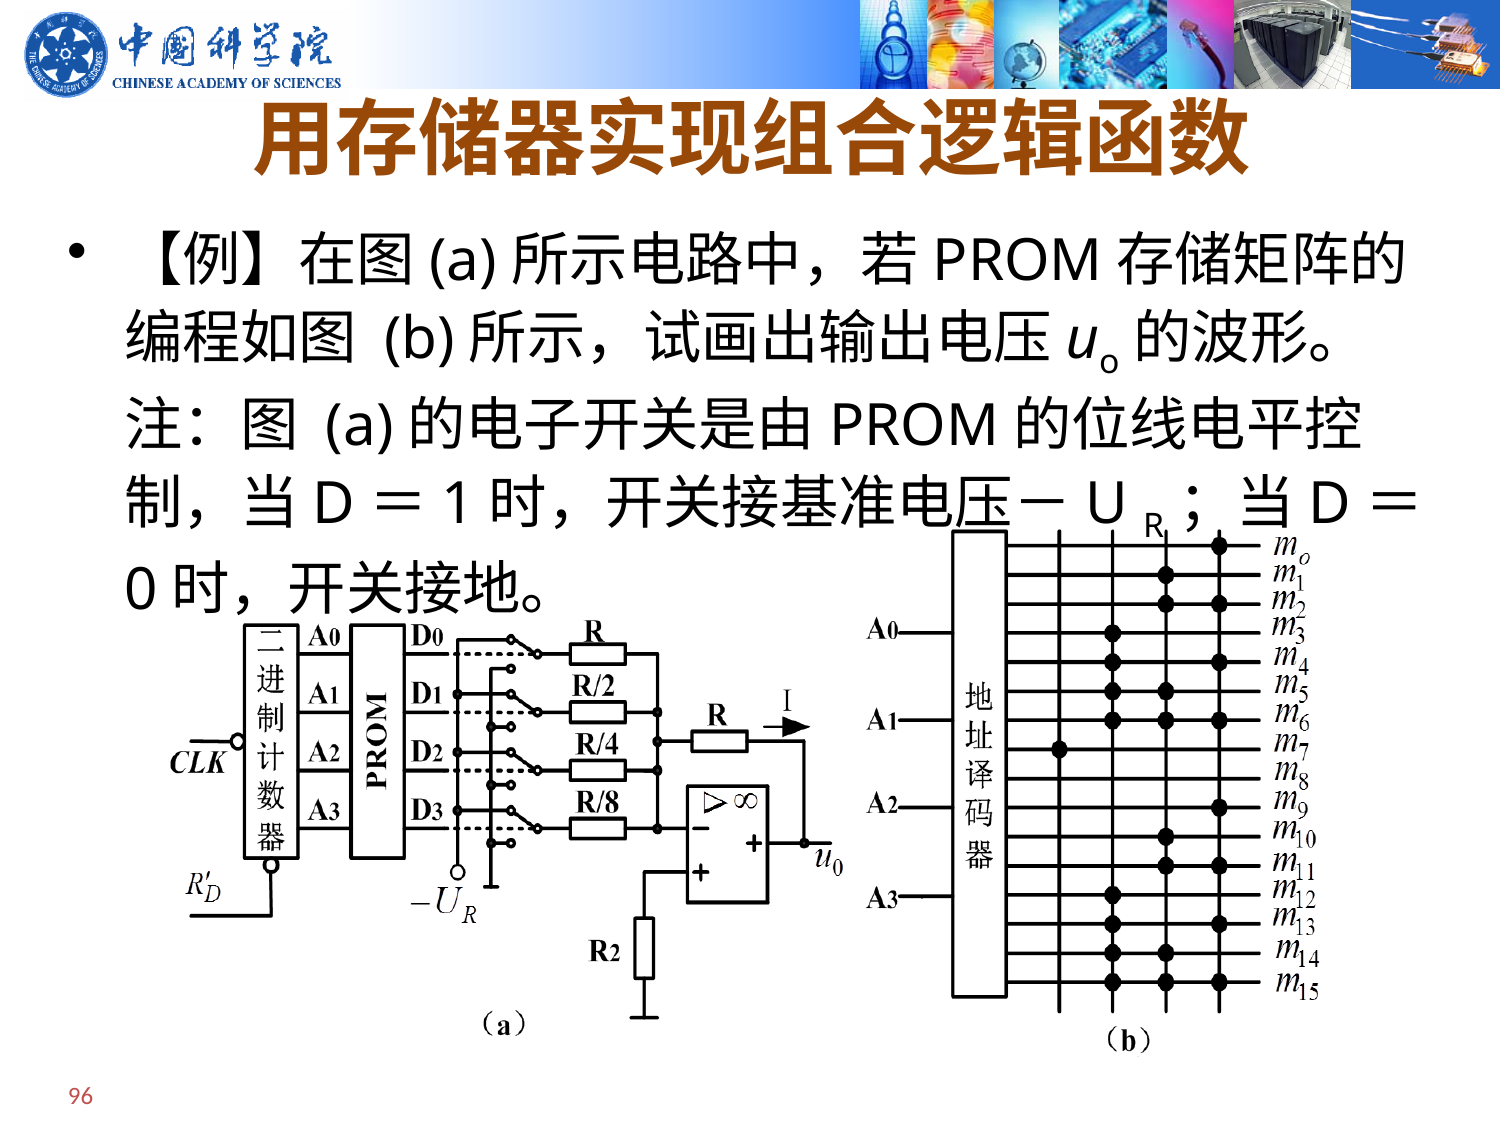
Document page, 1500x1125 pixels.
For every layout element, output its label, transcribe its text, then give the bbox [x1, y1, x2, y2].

picture [860, 0, 1500, 89]
picture [23, 10, 349, 102]
list 【例】在图(a)所示电路中，若PROM存储矩阵的编程如图 (b)所示，试画出输出电压uo的波形。注：图 (a)的电子开关是由PROM的位线电平控制，当D＝1时，开关接基准电压－U R；当D＝0时，开关接地。 [53, 208, 1461, 958]
picture [161, 503, 1340, 1062]
title 用存储器实现组合逻辑函数 [76, 78, 1427, 208]
